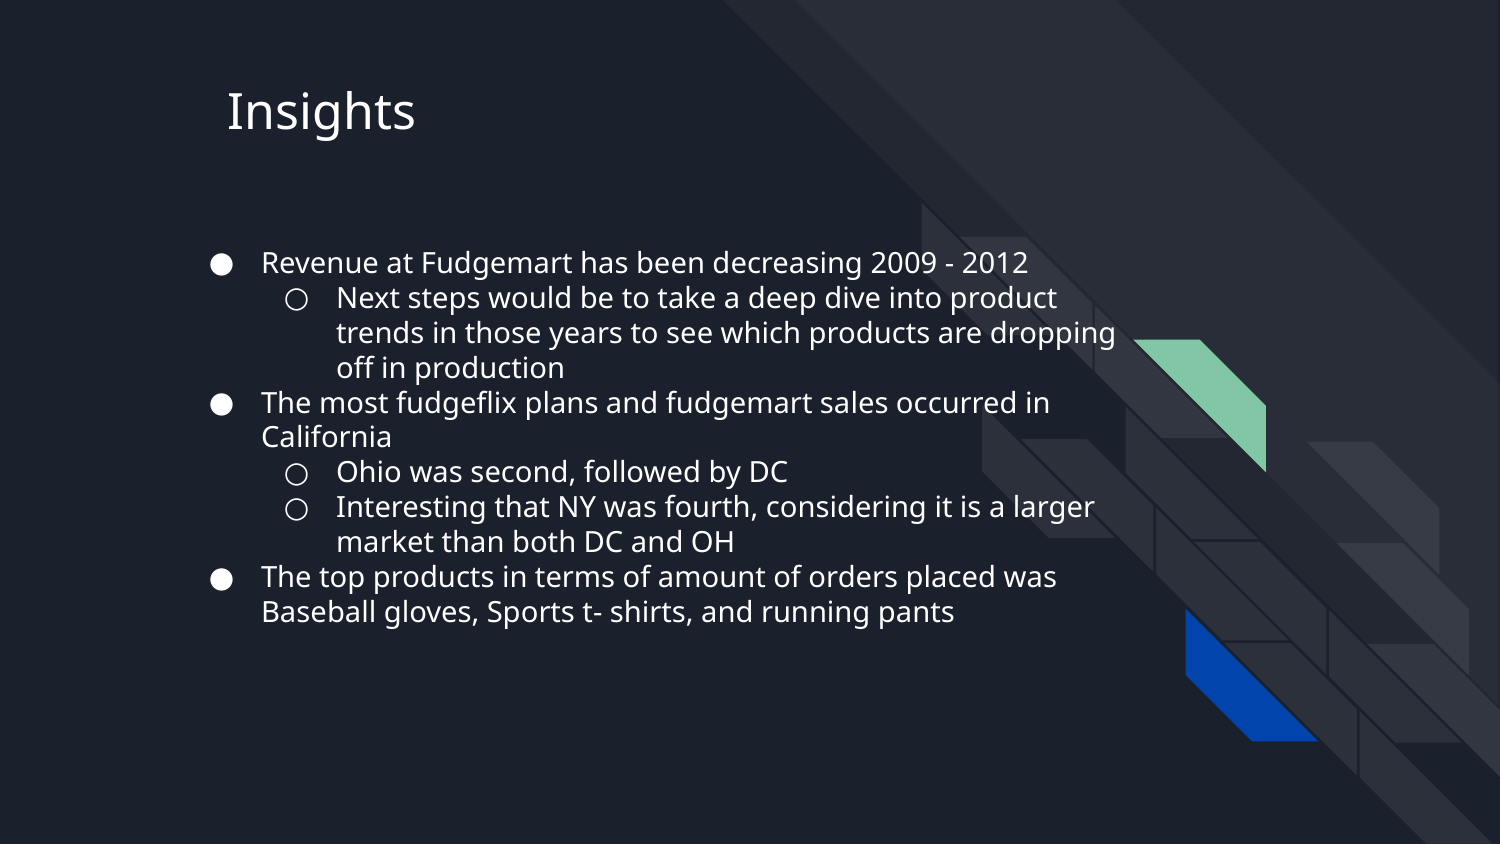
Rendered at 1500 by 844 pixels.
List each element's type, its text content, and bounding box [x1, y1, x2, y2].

text_box Revenue at Fudgemart has been decreasing 2009 - 2012 Next steps would be to take a deep dive into product trends in those years to see which products are dropping off in production The most fudgeflix plans and fudgemart sales occurred in California Ohio was second, followed by DC Interesting that NY was fourth, considering it is a larger market than both DC and OH The top products in terms of amount of orders placed was Baseball gloves, Sports t- shirts, and running pants [171, 229, 1159, 714]
title Insights [212, 64, 1368, 215]
